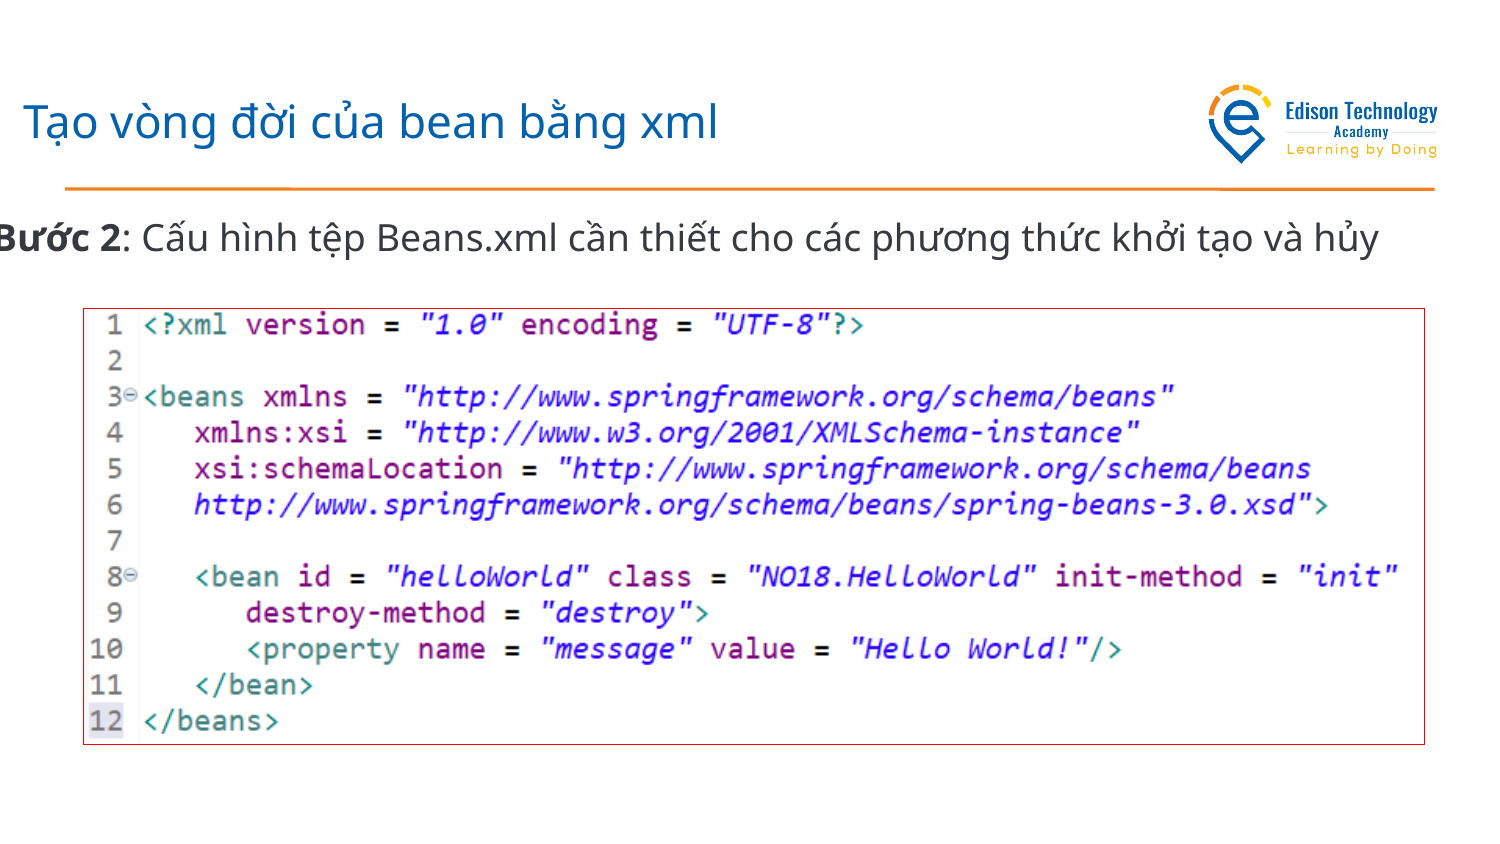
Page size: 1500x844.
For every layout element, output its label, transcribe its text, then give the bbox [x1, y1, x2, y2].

picture [83, 308, 1425, 746]
text_box Bước 2: Cấu hình tệp Beans.xml cần thiết cho các phương thức khởi tạo và hủy [0, 206, 1405, 267]
title Tạo vòng đời của bean bằng xml [8, 74, 1338, 163]
picture [1147, 83, 1500, 167]
